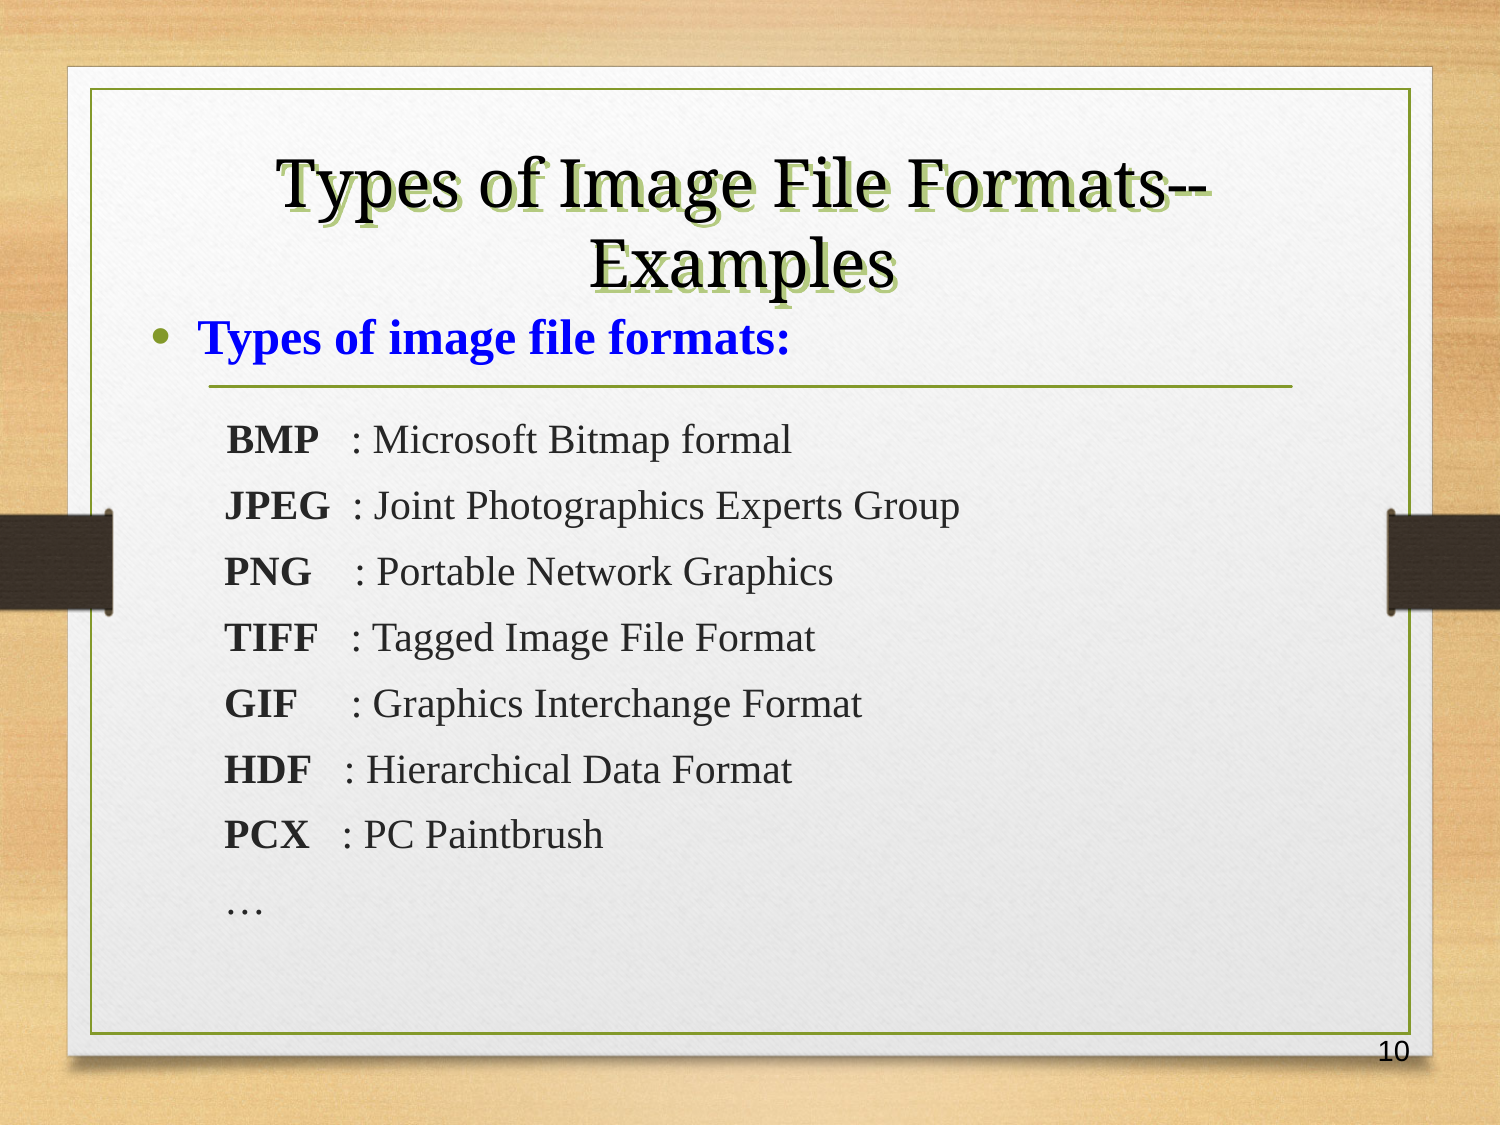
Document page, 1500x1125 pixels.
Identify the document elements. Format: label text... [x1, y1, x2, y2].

picture [0, 0, 1500, 1125]
text_box 10 [1074, 1024, 1425, 1103]
text_box Types of Image File Formats--Examples [161, 133, 1323, 308]
list Types of image file formats: BMP : Microsoft Bitmap formal JPEG : Joint Photographics Experts Group PNG : Portable Network Graphics TIFF : Tagged Image File Format GIF : Graphics Interchange Format HDF : Hierarchical Data Format PCX : PC Paintbrush … [135, 304, 1350, 1000]
